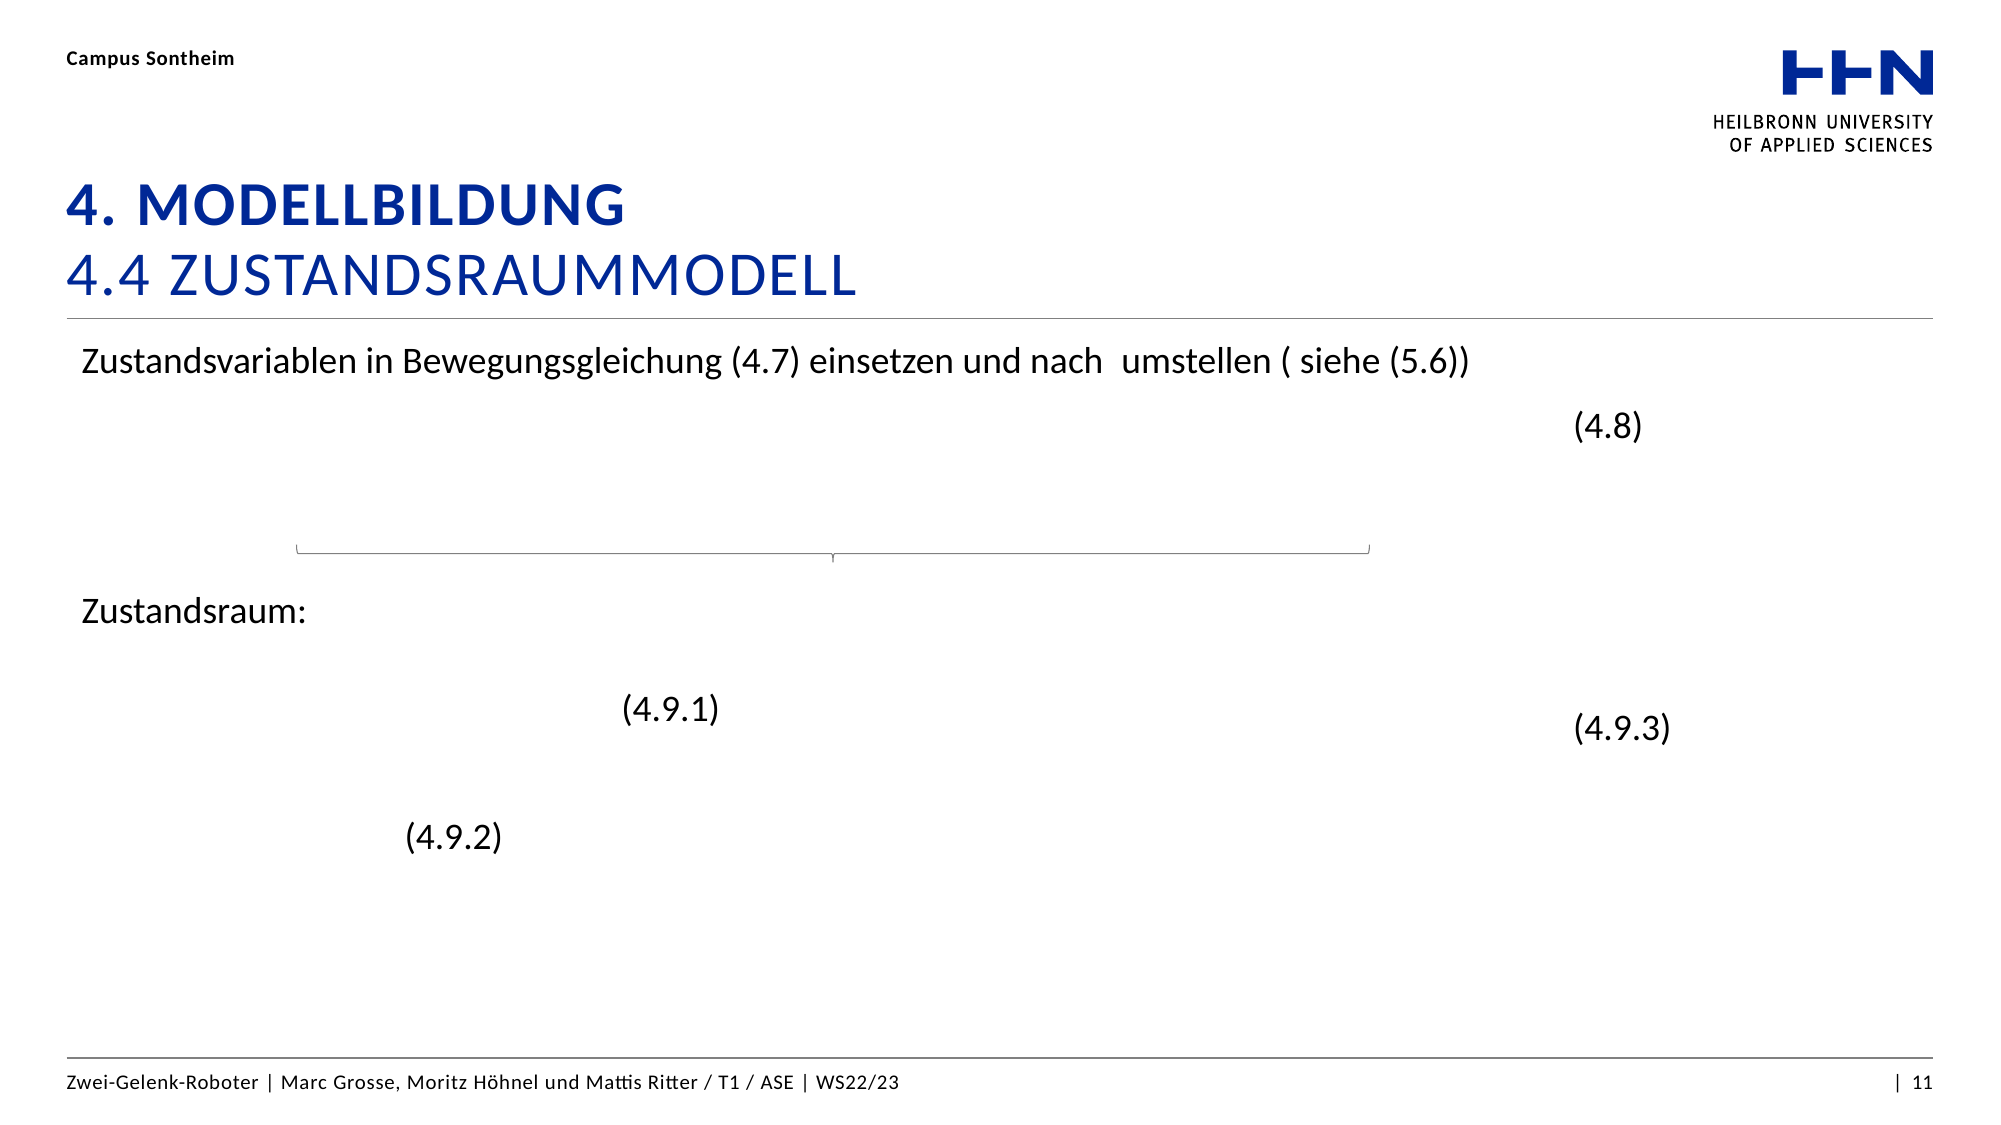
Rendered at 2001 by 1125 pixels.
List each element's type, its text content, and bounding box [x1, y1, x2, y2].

title 4. Modellbildung 4.4 Zustandsraummodell [66, 169, 1933, 311]
footer Zwei-Gelenk-Roboter | Marc Grosse, Moritz Höhnel und Mattis Ritter / T1 / ASE | WS22/23 [66, 1068, 1277, 1105]
slide_number | 11 [1621, 1068, 1933, 1105]
text_box [295, 544, 1370, 563]
slide_number Campus Sontheim [66, 45, 1277, 81]
